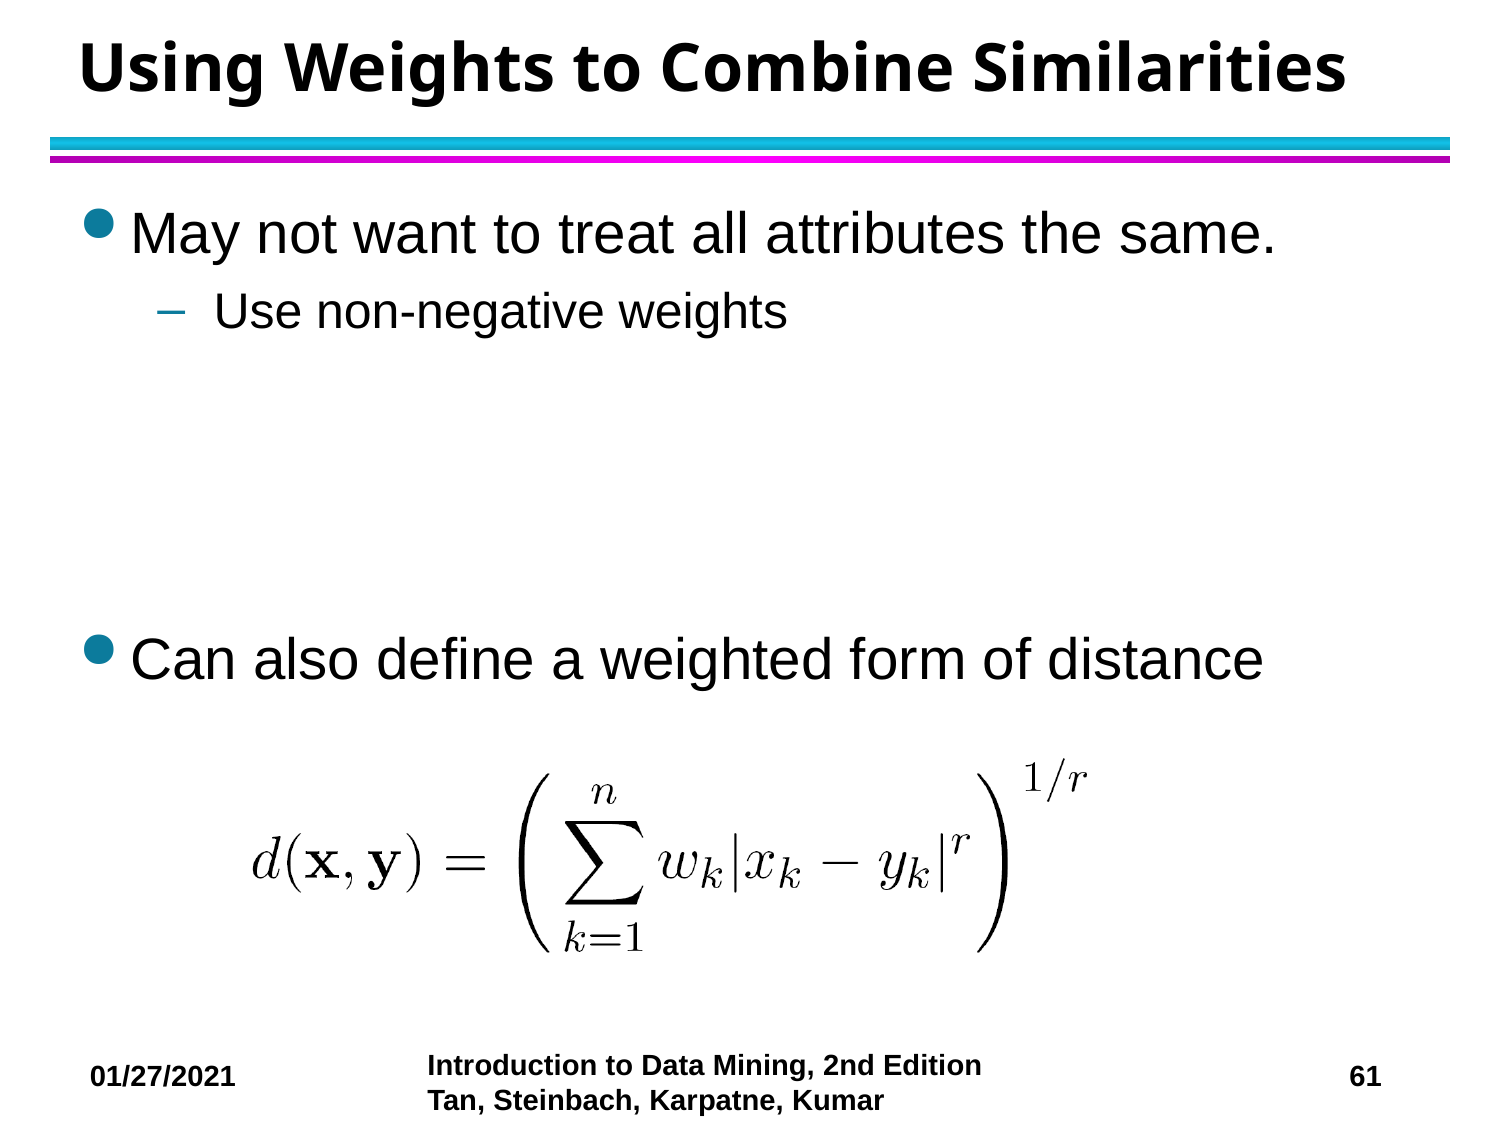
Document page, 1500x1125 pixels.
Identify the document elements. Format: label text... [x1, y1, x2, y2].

title Using Weights to Combine Similarities [62, 24, 1421, 113]
picture [249, 749, 1091, 975]
